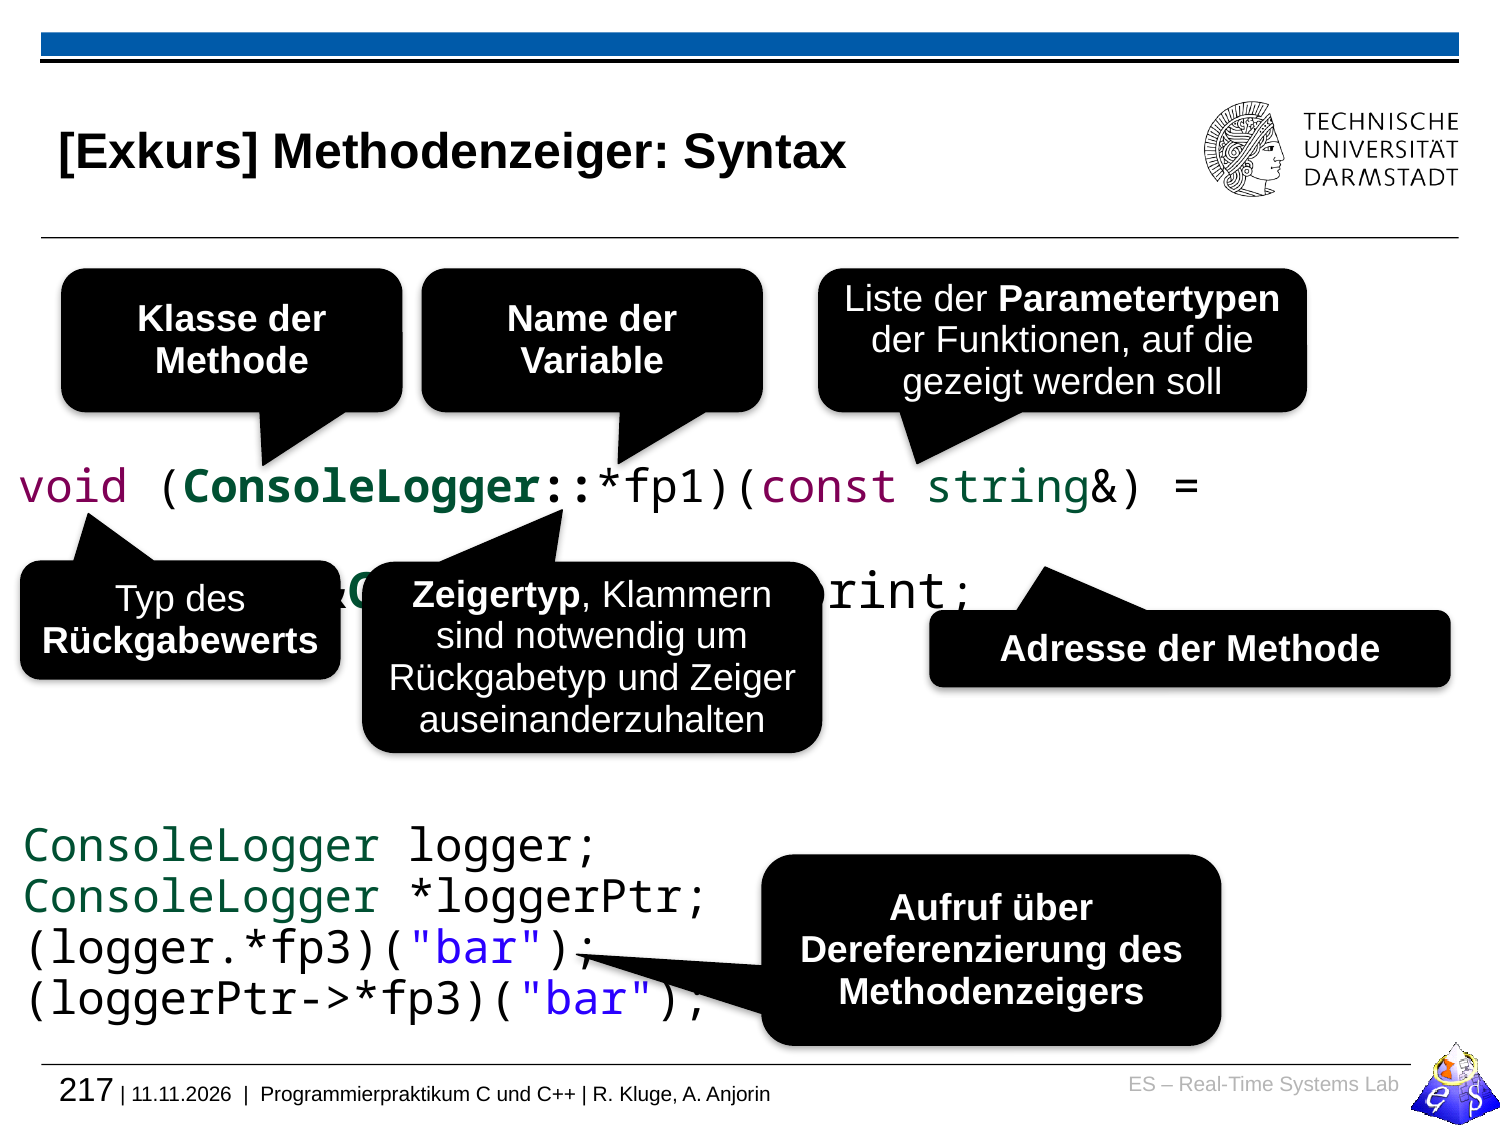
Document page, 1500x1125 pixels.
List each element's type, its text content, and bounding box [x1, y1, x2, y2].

text_box Typ des Rückgabewerts [20, 512, 341, 680]
title [Exkurs] Methodenzeiger: Syntax [58, 80, 1187, 218]
text_box Liste der Parametertypen der Funktionen, auf die gezeigt werden soll [818, 268, 1308, 465]
text_box Zeigertyp, Klammern sind notwendig um Rückgabetyp und Zeiger auseinanderzuhalten [362, 509, 823, 754]
text_box Adresse der Methode [929, 566, 1451, 688]
text_box Name der Variable [421, 268, 763, 465]
text_box void (ConsoleLogger::*fp1)(const string&) = &ConsoleLogger::print; [3, 453, 1500, 627]
picture [1411, 1041, 1500, 1125]
text_box Klasse der Methode [61, 268, 403, 466]
picture [1187, 84, 1483, 214]
text_box Aufruf über Dereferenzierung des Methodenzeigers [575, 854, 1222, 1046]
text_box ConsoleLogger logger; ConsoleLogger *loggerPtr; (logger.*fp3)("bar"); (loggerPtr->*fp3)("bar"); [7, 813, 758, 1084]
